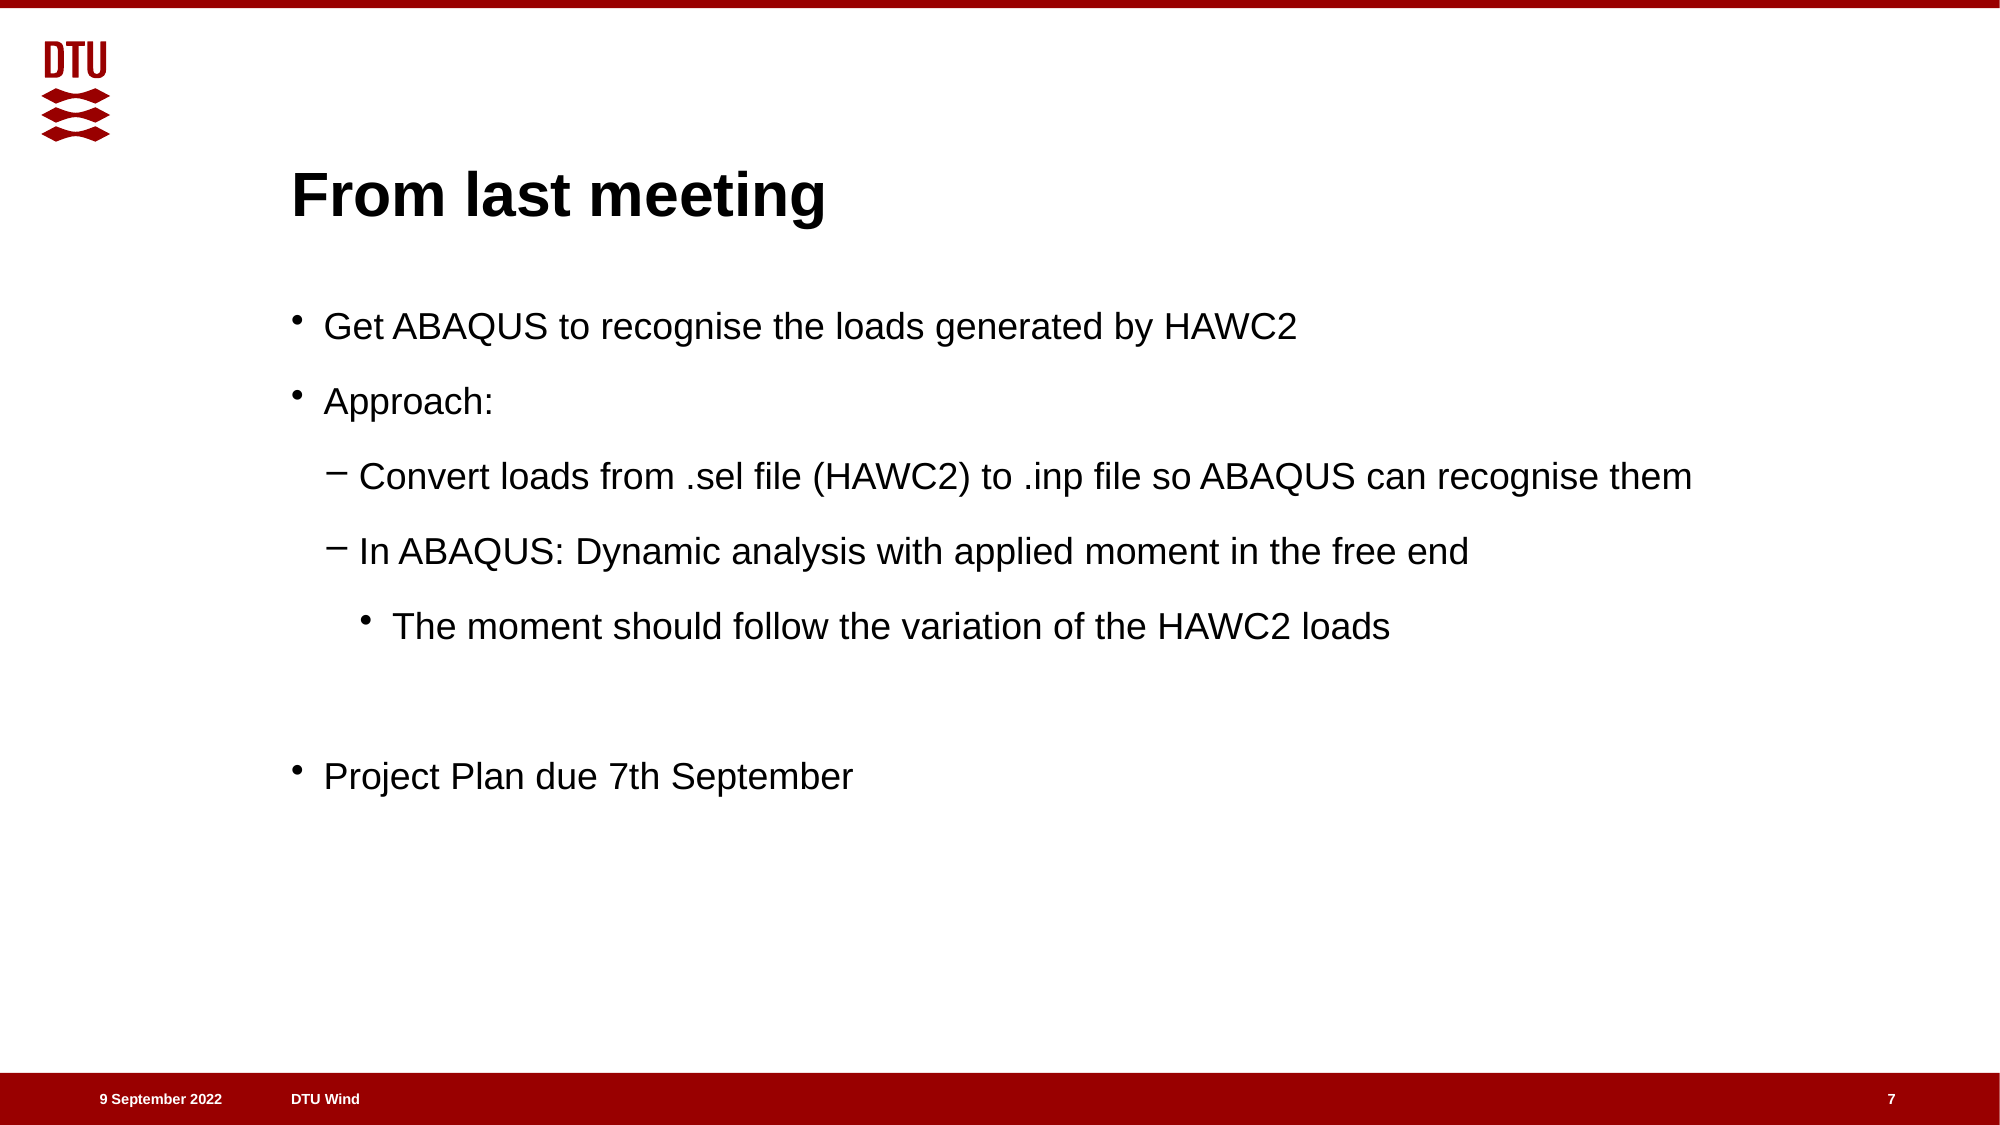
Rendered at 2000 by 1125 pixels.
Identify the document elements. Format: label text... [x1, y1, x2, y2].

title From last meeting [291, 69, 1819, 230]
slide_number 7 [1887, 1073, 1959, 1125]
list Get ABAQUS to recognise the loads generated by HAWC2 Approach: Convert loads from .sel file (HAWC2) to .inp file so ABAQUS can recognise them In ABAQUS: Dynamic analysis with applied moment in the free end The moment should follow the variation of the HAWC2 loads Project Plan due 7th September [291, 279, 1819, 1026]
